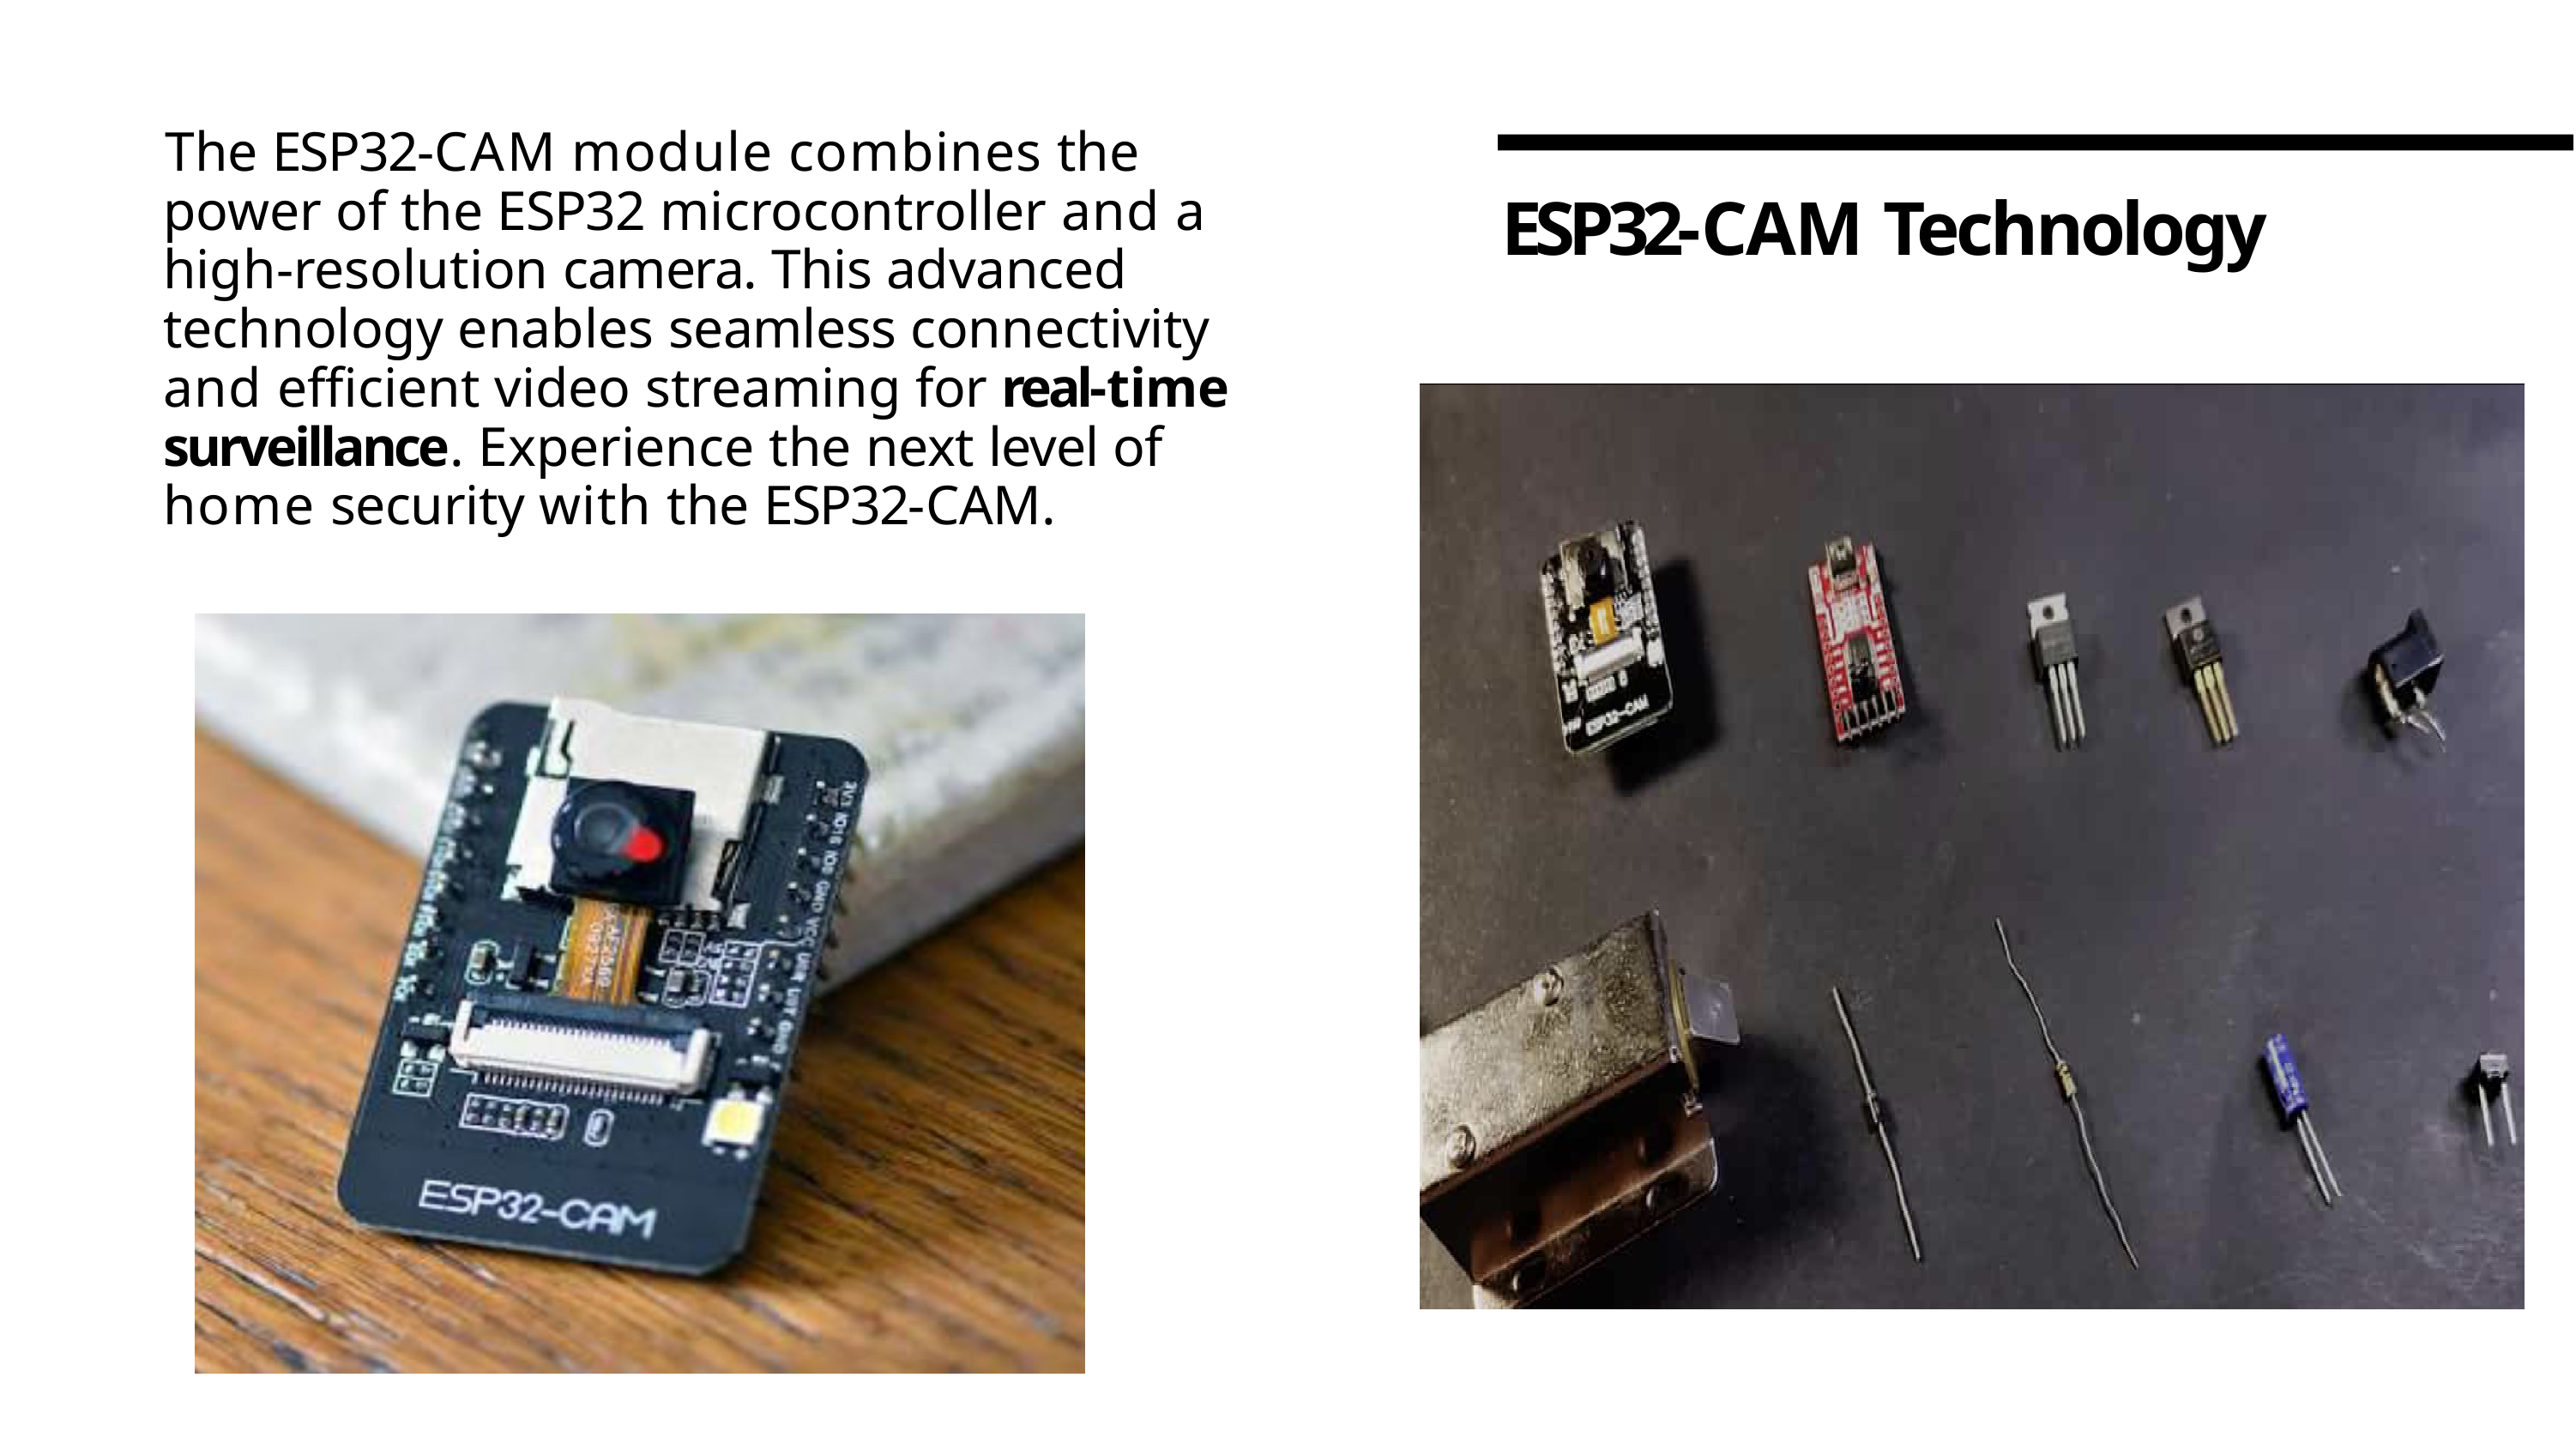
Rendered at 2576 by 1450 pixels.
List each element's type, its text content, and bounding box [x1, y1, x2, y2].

picture [194, 613, 1085, 1374]
text_box [1498, 134, 2573, 151]
picture [1419, 384, 2525, 1309]
text_box The ESP32-CAM module combines the power of the ESP32 microcontroller and a high-resolution camera. This advanced technology enables seamless connectivity and efﬁcient video streaming for real-time surveillance. Experience the next level of home security with the ESP32-CAM. [163, 123, 1306, 536]
title ESP32-CAM Technology [1499, 182, 2406, 275]
